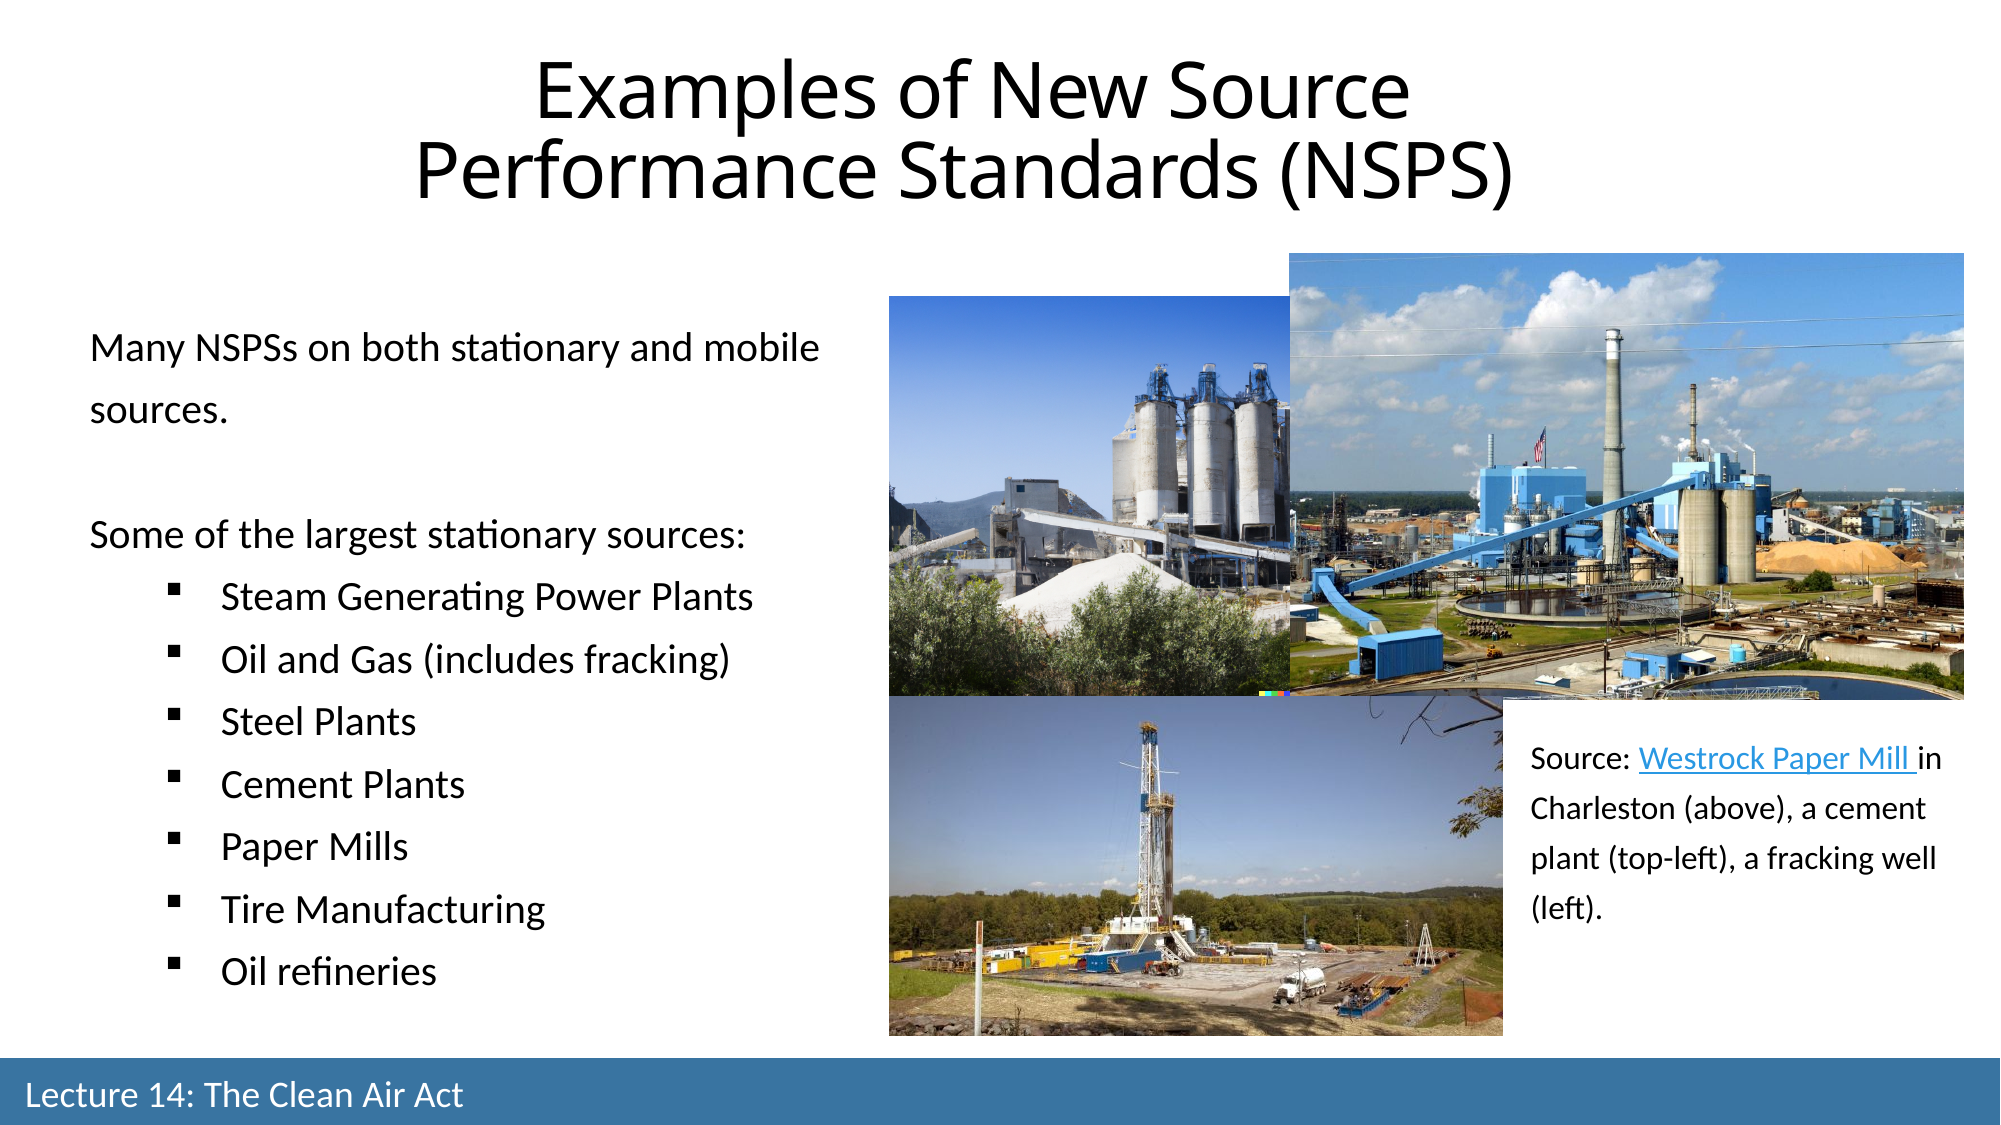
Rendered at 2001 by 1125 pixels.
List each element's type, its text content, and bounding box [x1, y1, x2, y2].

text_box Source: Westrock Paper Mill in Charleston (above), a cement plant (top-left), a fracking well (left). [1515, 718, 1964, 934]
text_box Examples of New Source Performance Standards (NSPS) [380, 24, 1566, 222]
text_box Many NSPSs on both stationary and mobile sources. Some of the largest stationary sources: Steam Generating Power Plants Oil and Gas (includes fracking) Steel Plants Cement Plants Paper Mills Tire Manufacturing Oil refineries [74, 299, 872, 1002]
picture [889, 253, 1964, 1036]
